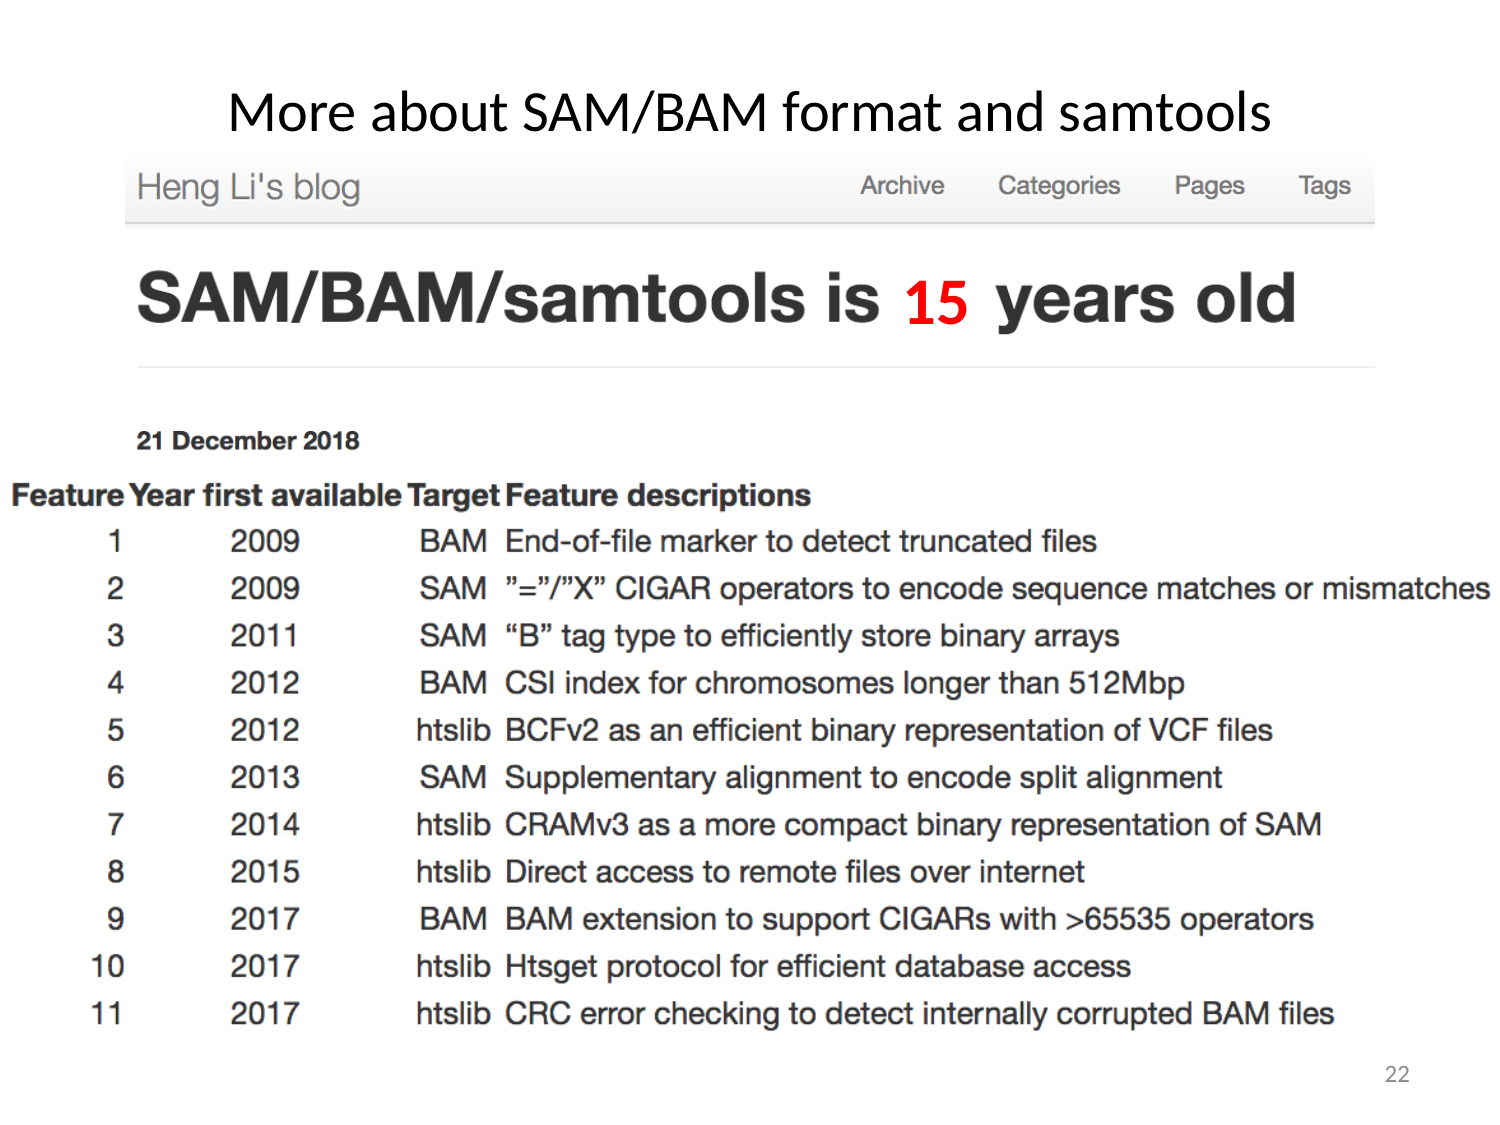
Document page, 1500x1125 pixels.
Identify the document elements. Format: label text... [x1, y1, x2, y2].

picture [0, 156, 1500, 1055]
title More about SAM/BAM format and samtools [75, 45, 1425, 172]
slide_number 22 [1074, 1063, 1425, 1103]
